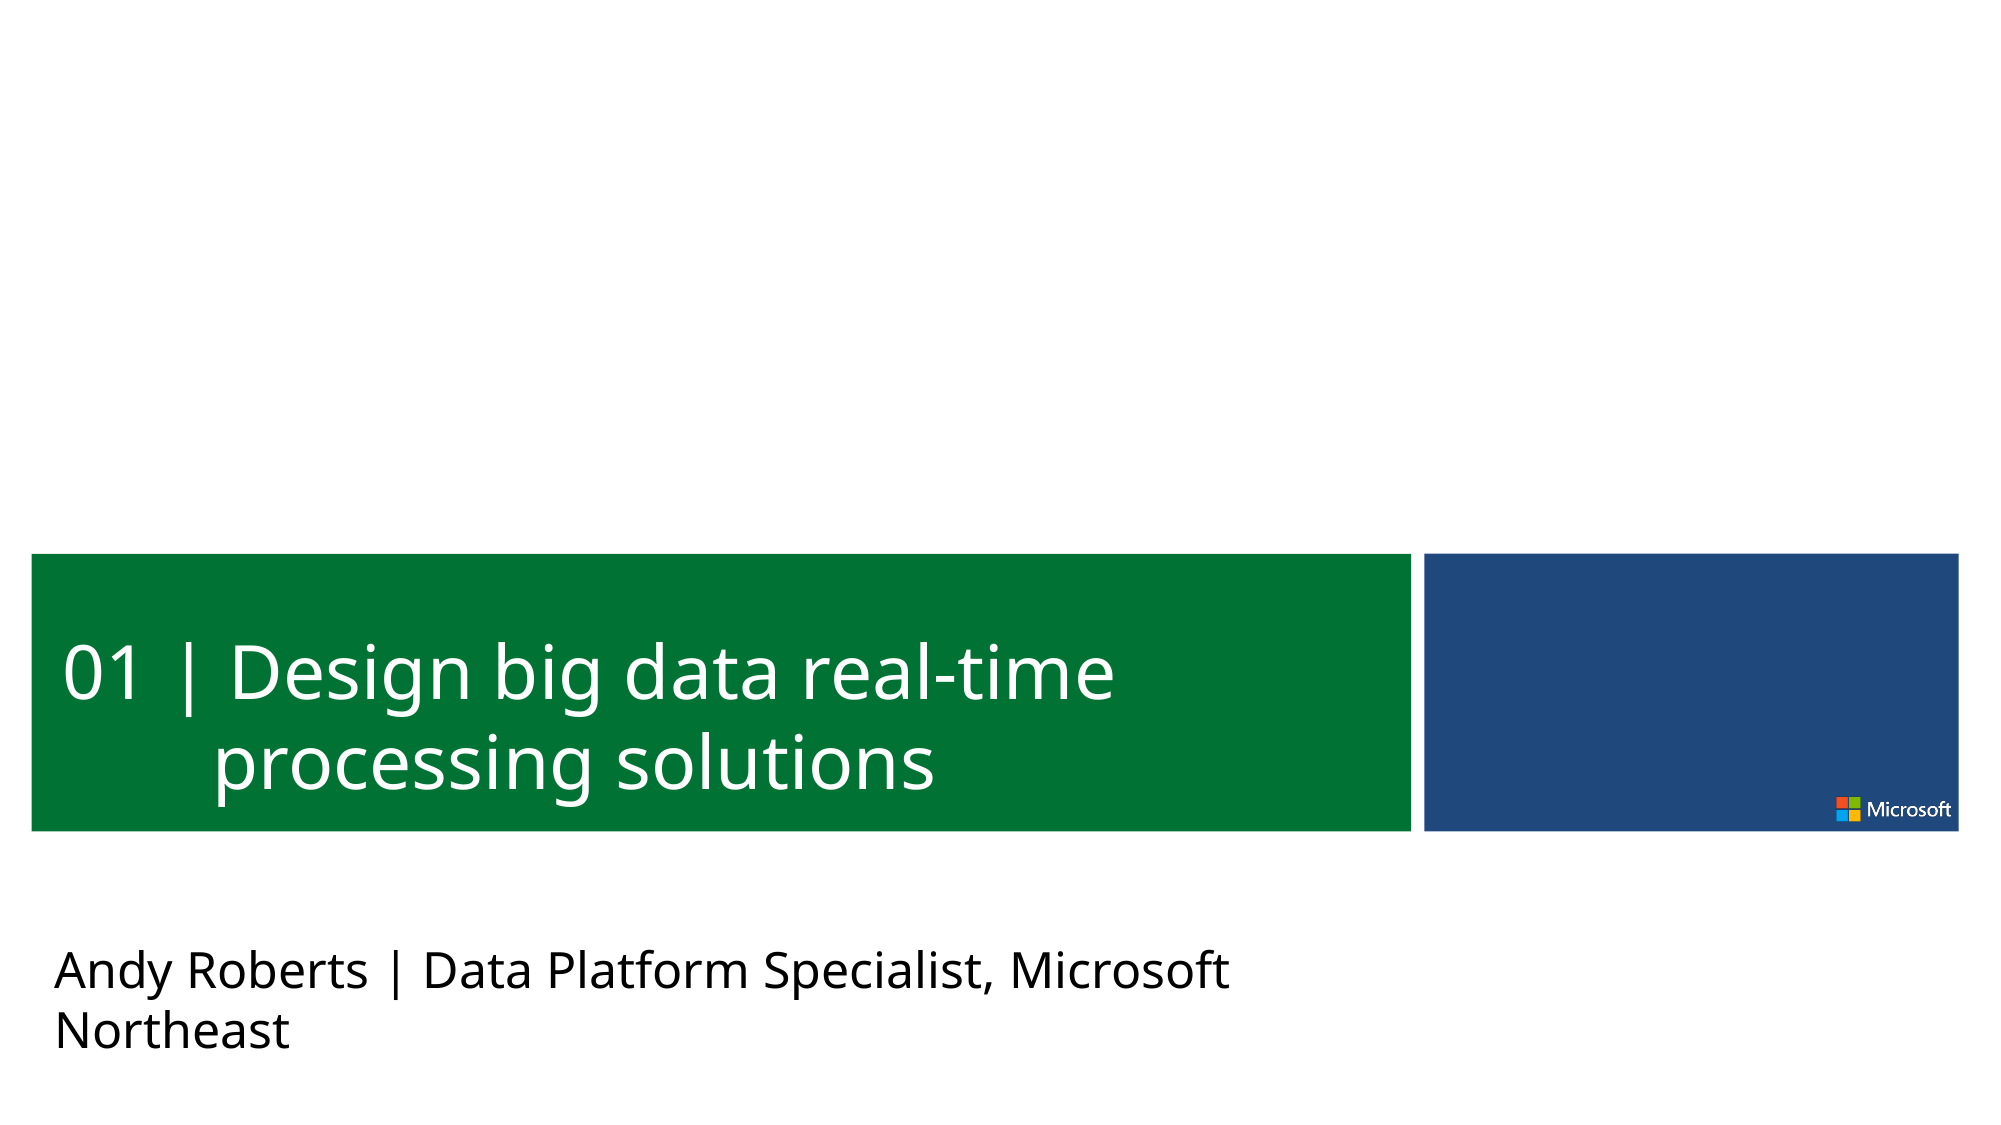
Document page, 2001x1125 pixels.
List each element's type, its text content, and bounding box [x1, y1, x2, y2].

list 01 | Design big data real-time processing solutions [47, 568, 1396, 813]
subtitle Andy Roberts | Data Platform Specialist, Microsoft Northeast [31, 841, 1485, 1082]
picture [1834, 790, 1956, 827]
